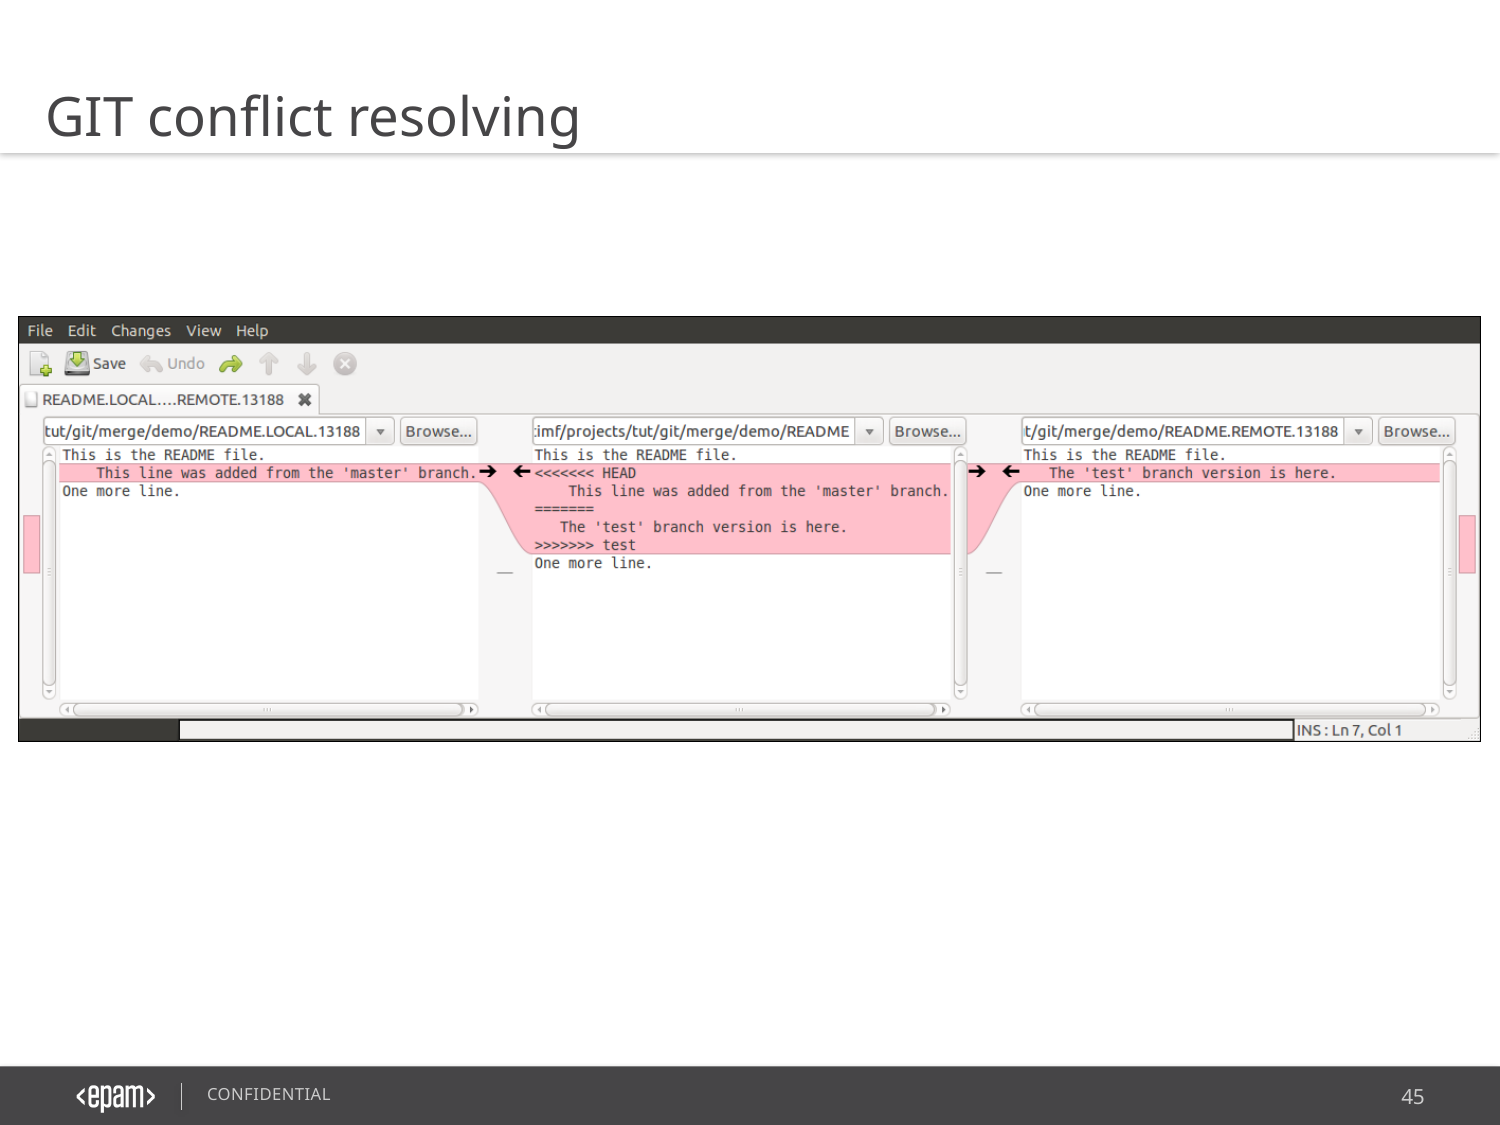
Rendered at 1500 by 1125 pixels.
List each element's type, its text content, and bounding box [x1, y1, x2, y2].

list GIT conflict resolving [0, 0, 1500, 153]
picture [76, 1085, 155, 1113]
picture [18, 316, 1482, 743]
